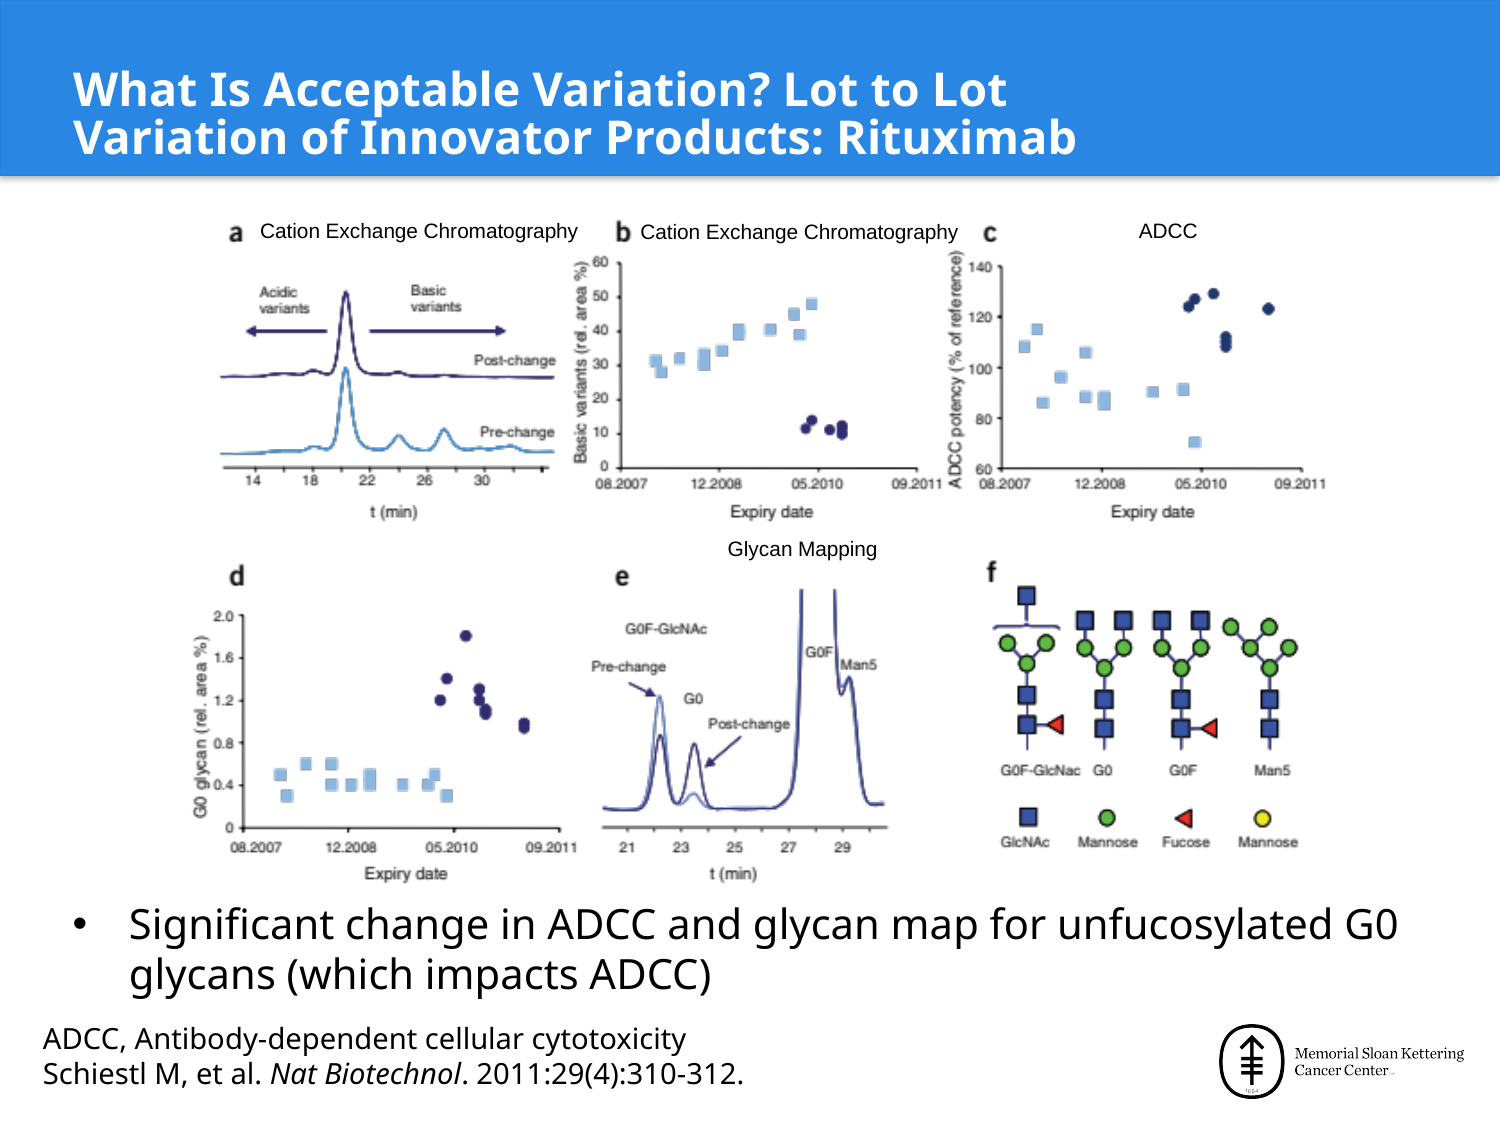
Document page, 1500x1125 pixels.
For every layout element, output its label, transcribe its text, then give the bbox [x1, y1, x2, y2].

title What Is Acceptable Variation? Lot to Lot Variation of Innovator Products: Rituximab [58, 60, 1460, 173]
list Significant change in ADCC and glycan map for unfucosylated G0 glycans (which impacts ADCC) [57, 890, 1445, 1083]
picture [1218, 1023, 1465, 1100]
text_box ADCC, Antibody-dependent cellular cytotoxicity Schiestl M, et al. Nat Biotechnol. 2011:29(4):310-312. [28, 1013, 760, 1098]
picture [151, 208, 1349, 890]
